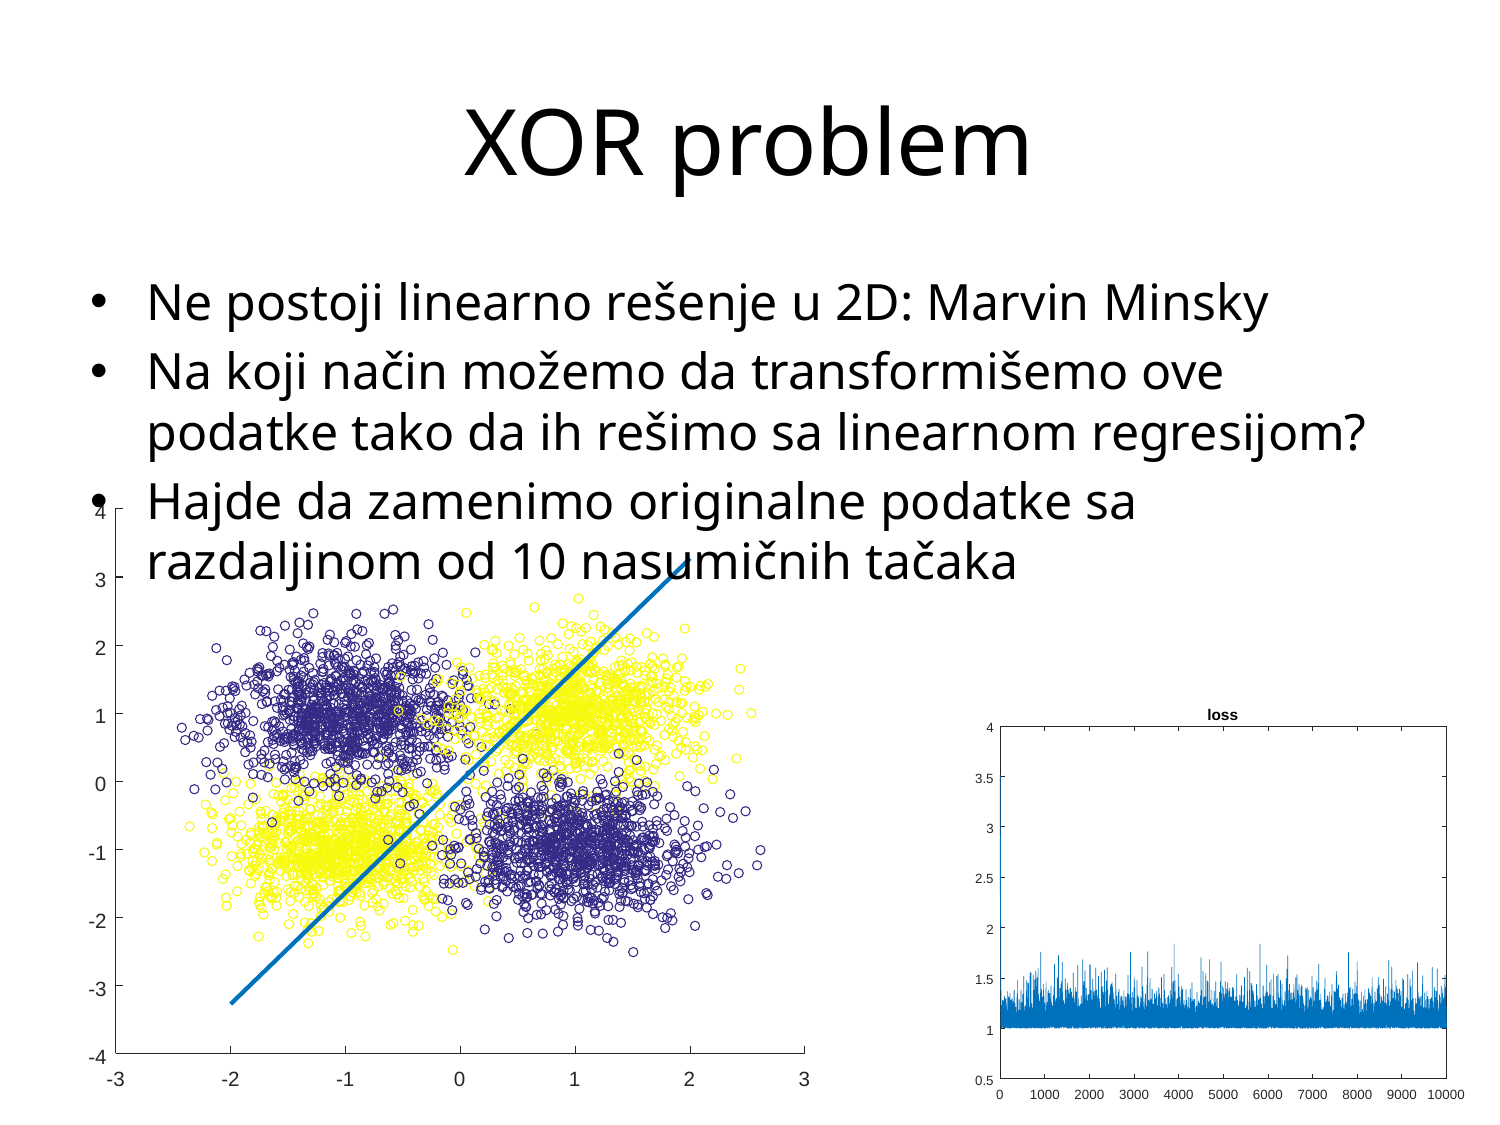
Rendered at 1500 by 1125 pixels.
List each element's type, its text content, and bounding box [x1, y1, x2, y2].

picture [0, 459, 888, 1125]
title XOR problem [75, 45, 1425, 233]
picture [924, 693, 1500, 1125]
list Ne postoji linearno rešenje u 2D: Marvin Minsky Na koji način možemo da transformišemo ove podatke tako da ih rešimo sa linearnom regresijom? Hajde da zamenimo originalne podatke sa razdaljinom od 10 nasumičnih tačaka [75, 262, 1425, 1088]
